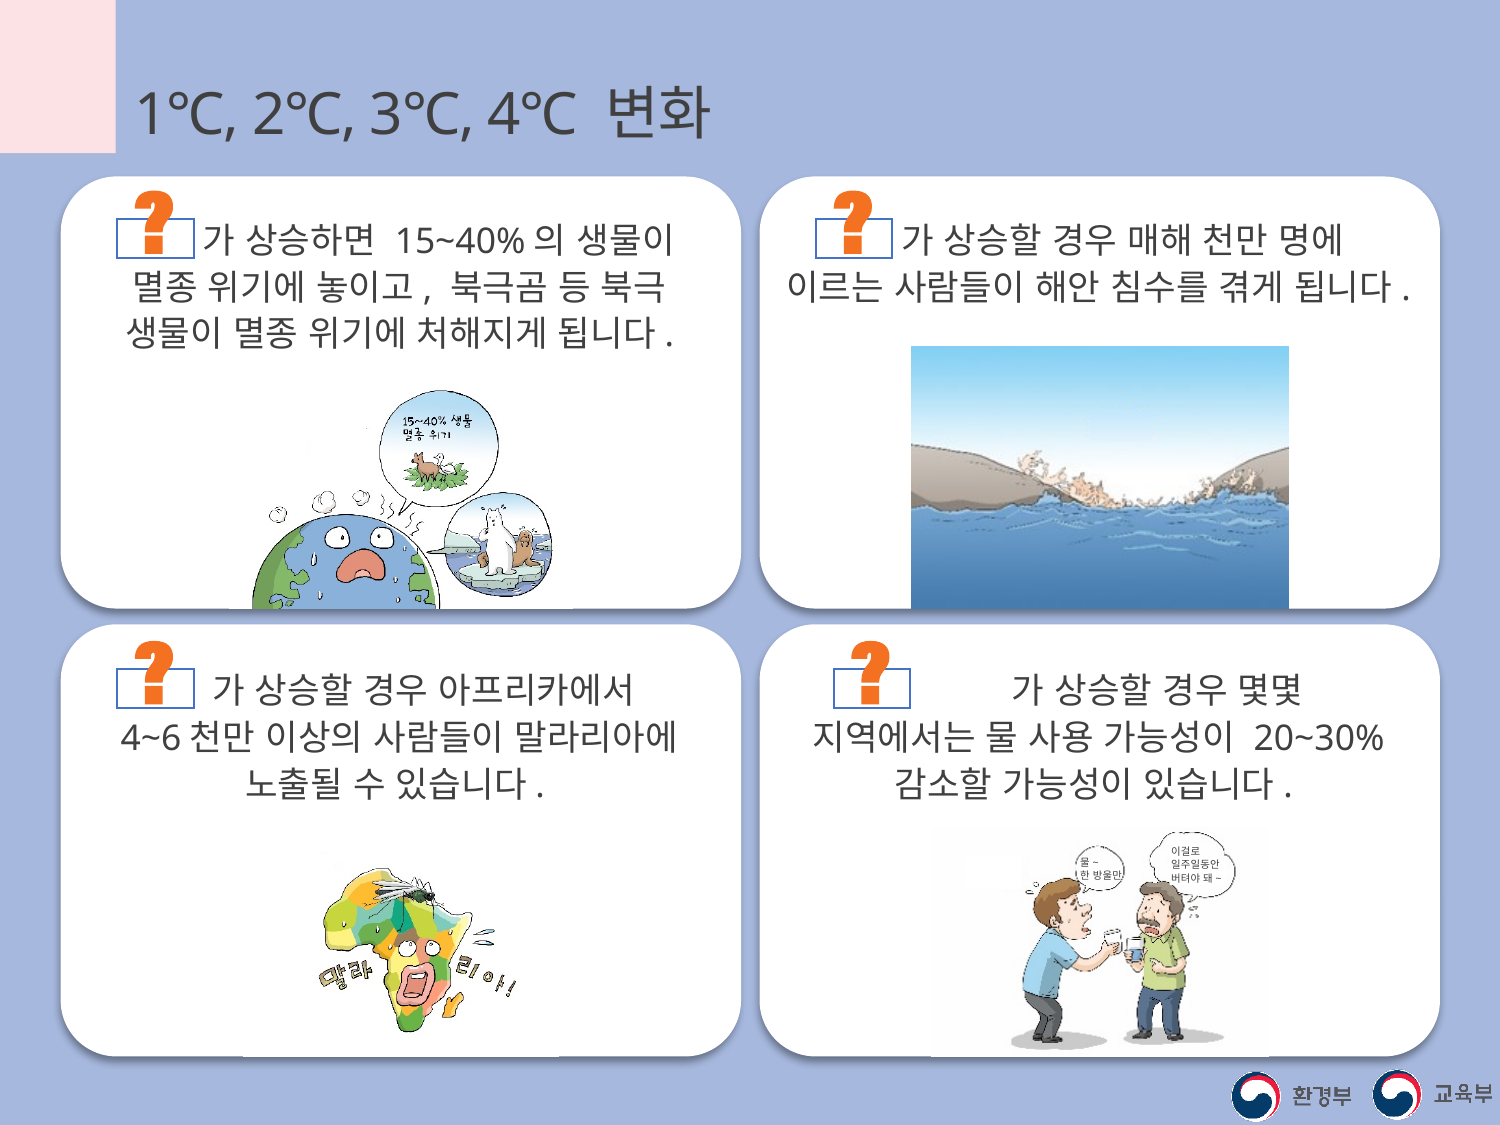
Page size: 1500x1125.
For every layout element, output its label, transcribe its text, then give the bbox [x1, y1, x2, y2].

picture [1366, 1065, 1500, 1125]
text_box 1℃, 2℃, 3℃, 4℃ 변화할 때 생태계 변화 알아보기 [119, 69, 1475, 154]
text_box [759, 176, 1440, 609]
picture [1225, 1065, 1359, 1125]
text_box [759, 624, 1440, 1057]
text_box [60, 176, 741, 609]
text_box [60, 624, 741, 1057]
